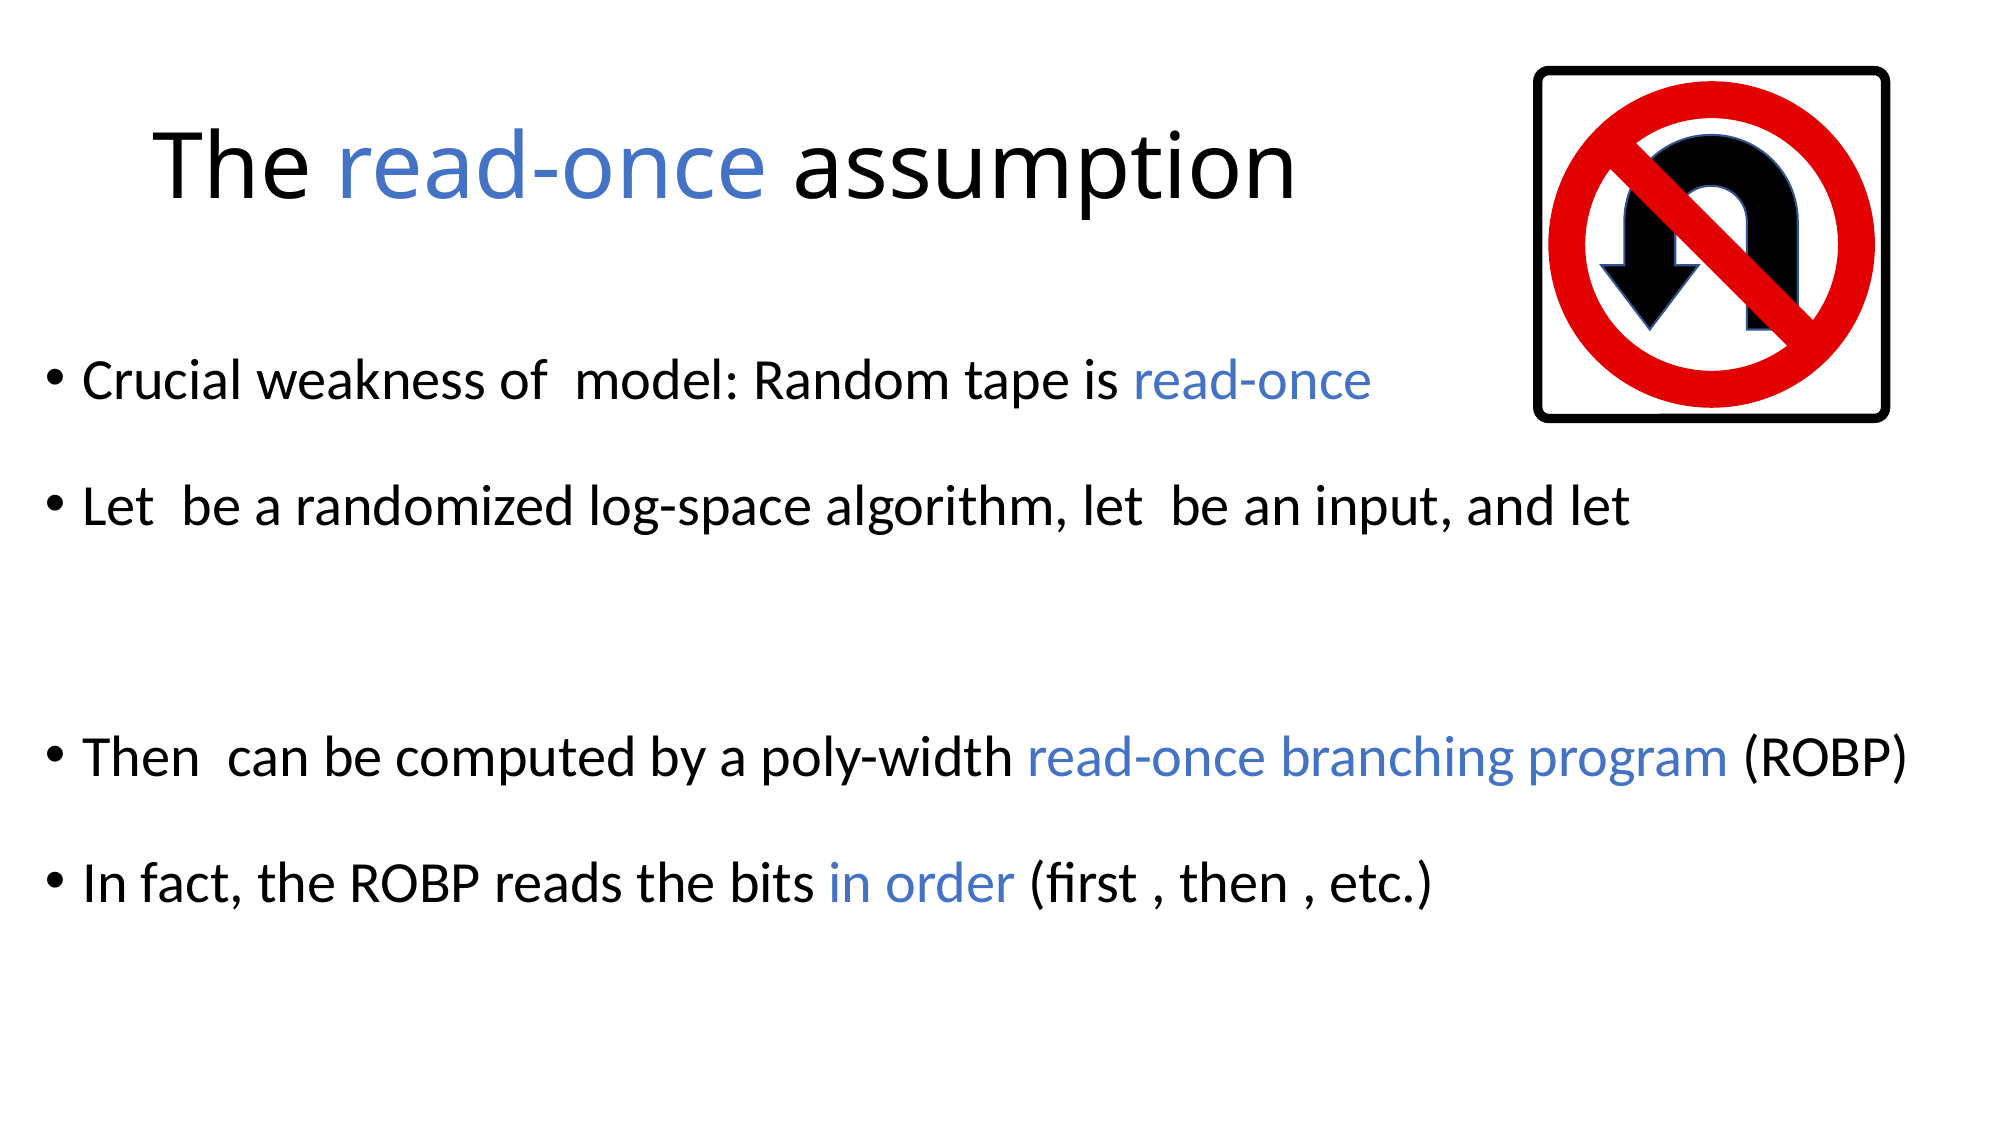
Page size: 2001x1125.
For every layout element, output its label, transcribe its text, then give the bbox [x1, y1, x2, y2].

title The read-once assumption [137, 59, 1863, 278]
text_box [1537, 70, 1886, 419]
